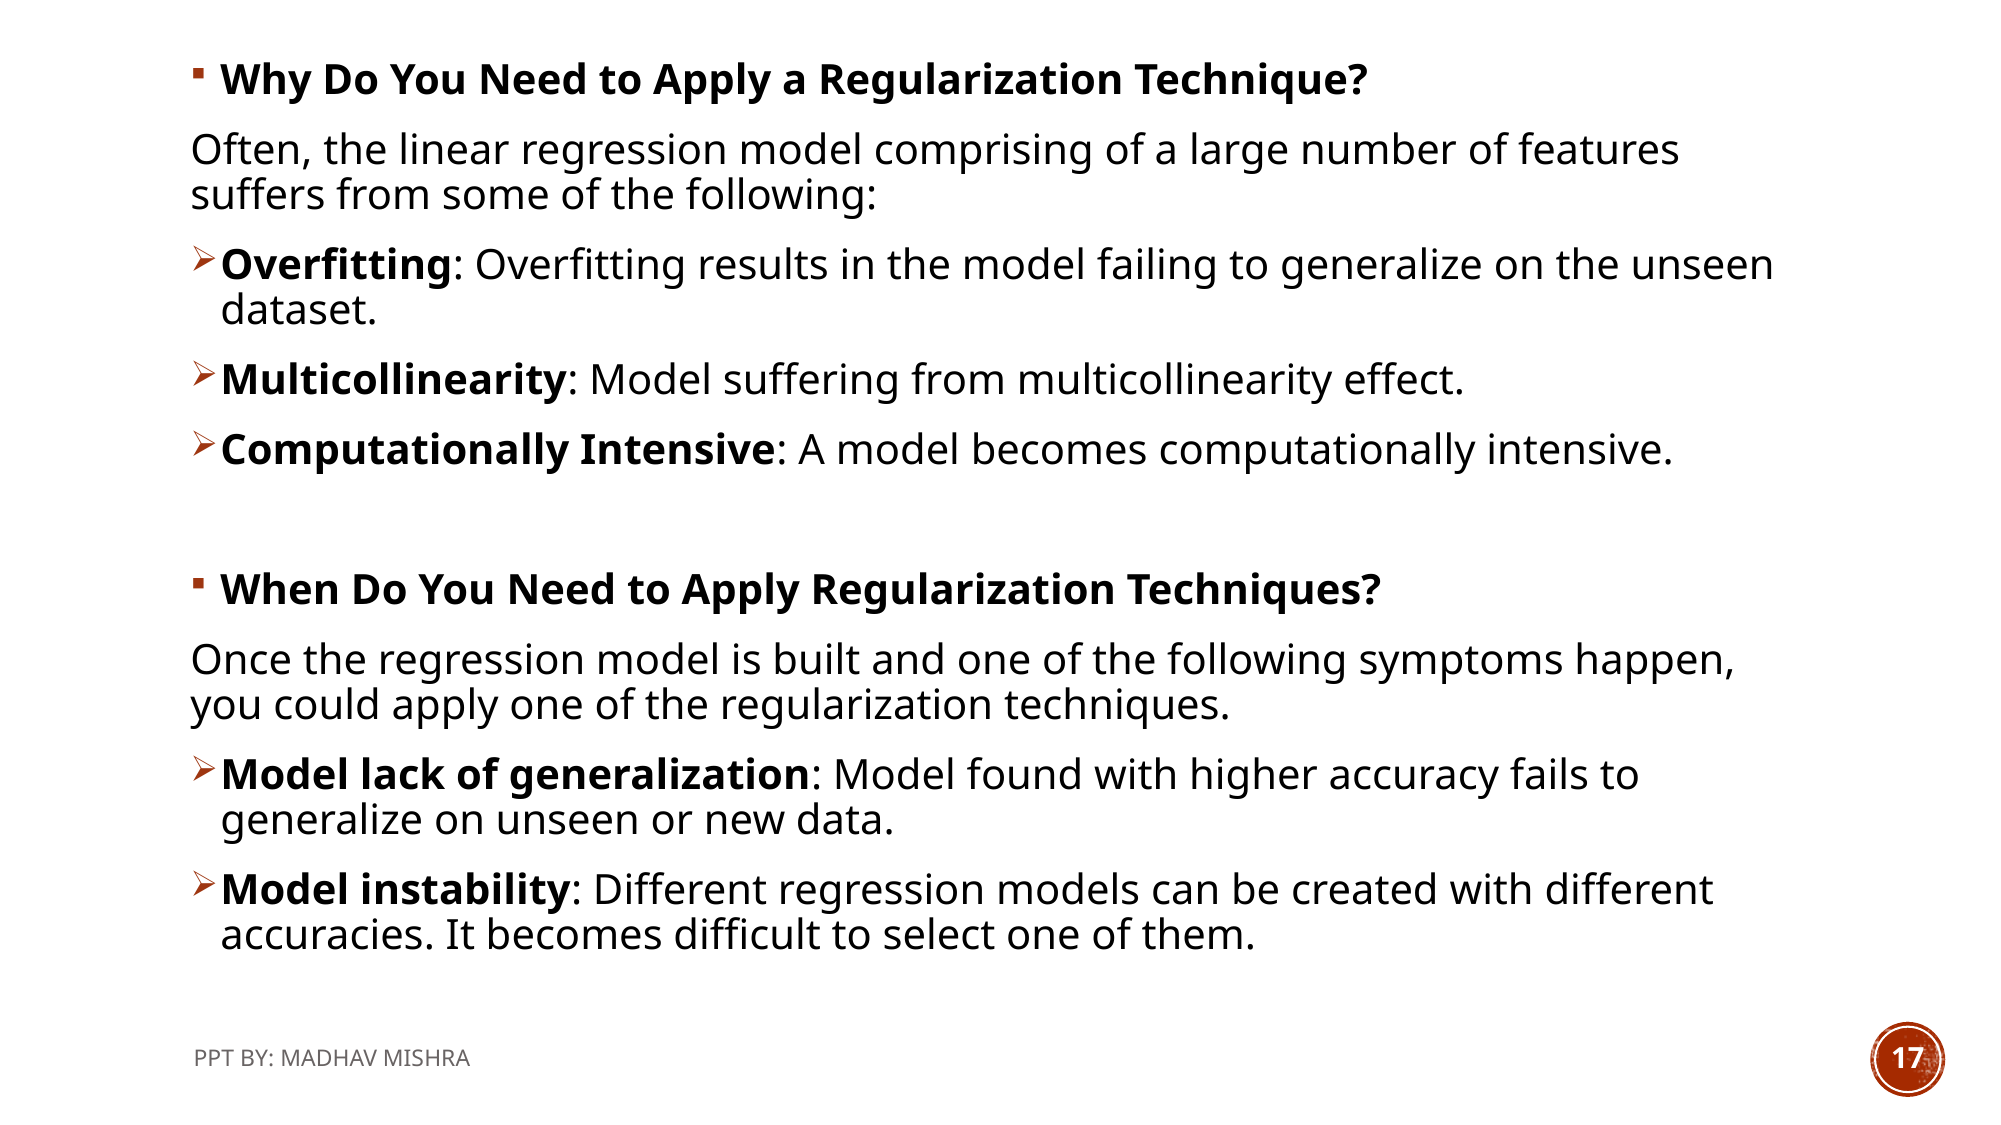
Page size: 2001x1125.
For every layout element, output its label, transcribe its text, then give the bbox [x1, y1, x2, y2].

list Why Do You Need to Apply a Regularization Technique? Often, the linear regression model comprising of a large number of features suffers from some of the following: Overfitting: Overfitting results in the model failing to generalize on the unseen dataset. Multicollinearity: Model suffering from multicollinearity effect. Computationally Intensive: A model becomes computationally intensive. When Do You Need to Apply Regularization Techniques? Once the regression model is built and one of the following symptoms happen, you could apply one of the regularization techniques. Model lack of generalization: Model found with higher accuracy fails to generalize on unseen or new data. Model instability: Different regression models can be created with different accuracies. It becomes difficult to select one of them. [175, 51, 1826, 1013]
slide_number 17 [1855, 1028, 1961, 1089]
footer PPT BY: MADHAV MISHRA [178, 1028, 1217, 1089]
